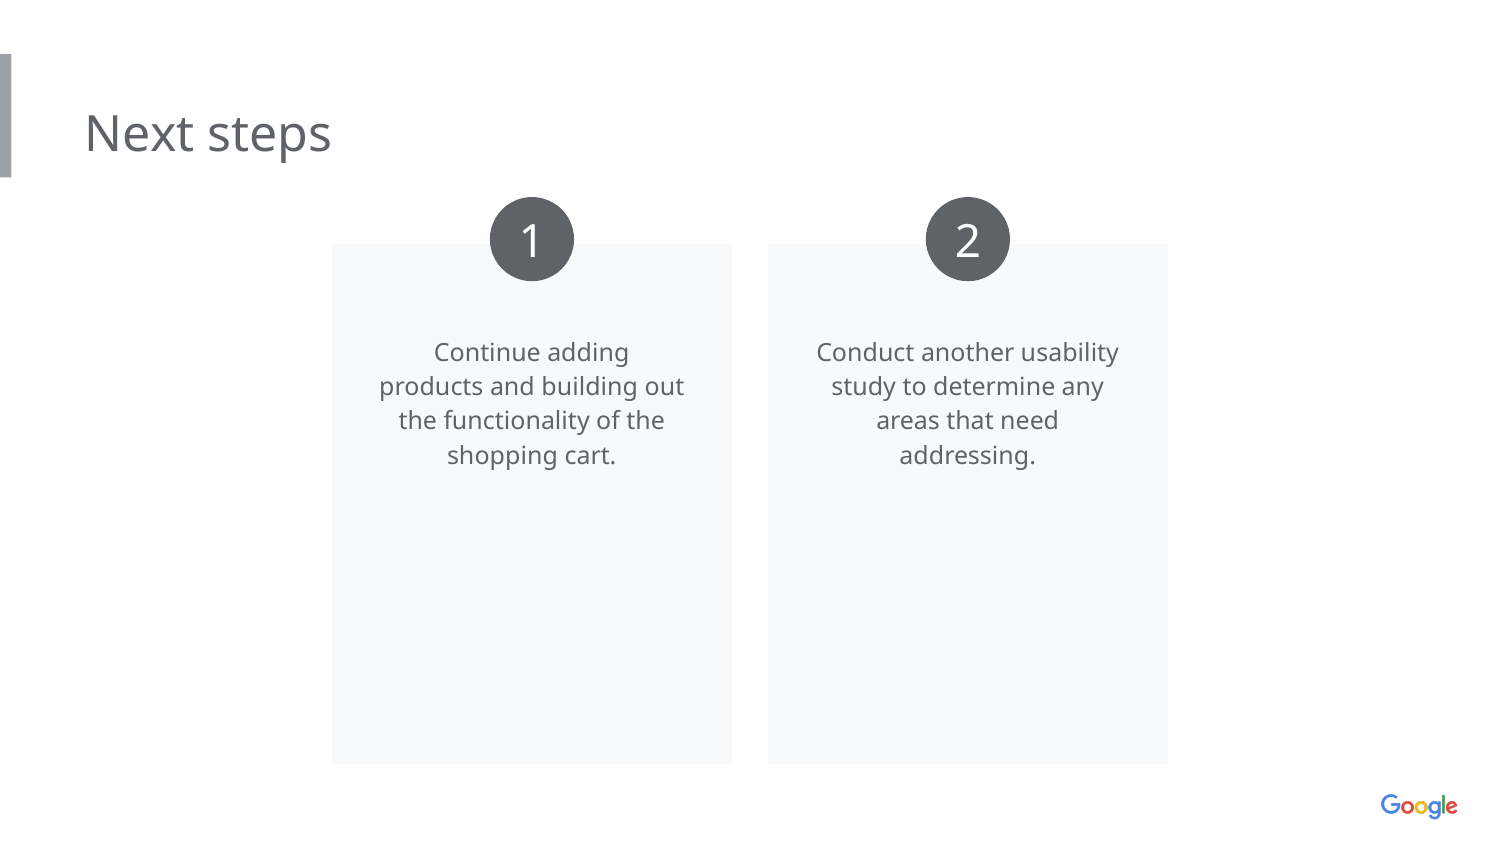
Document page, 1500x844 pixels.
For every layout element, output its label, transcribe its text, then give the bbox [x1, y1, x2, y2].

text_box Conduct another usability study to determine any areas that need addressing. [799, 316, 1136, 485]
picture [1381, 794, 1458, 820]
text_box Continue adding products and building out the functionality of the shopping cart. [363, 316, 700, 485]
text_box 1 [489, 197, 575, 282]
text_box Next steps [84, 85, 894, 176]
text_box [768, 243, 1168, 765]
text_box 2 [925, 197, 1011, 282]
text_box [332, 243, 732, 765]
